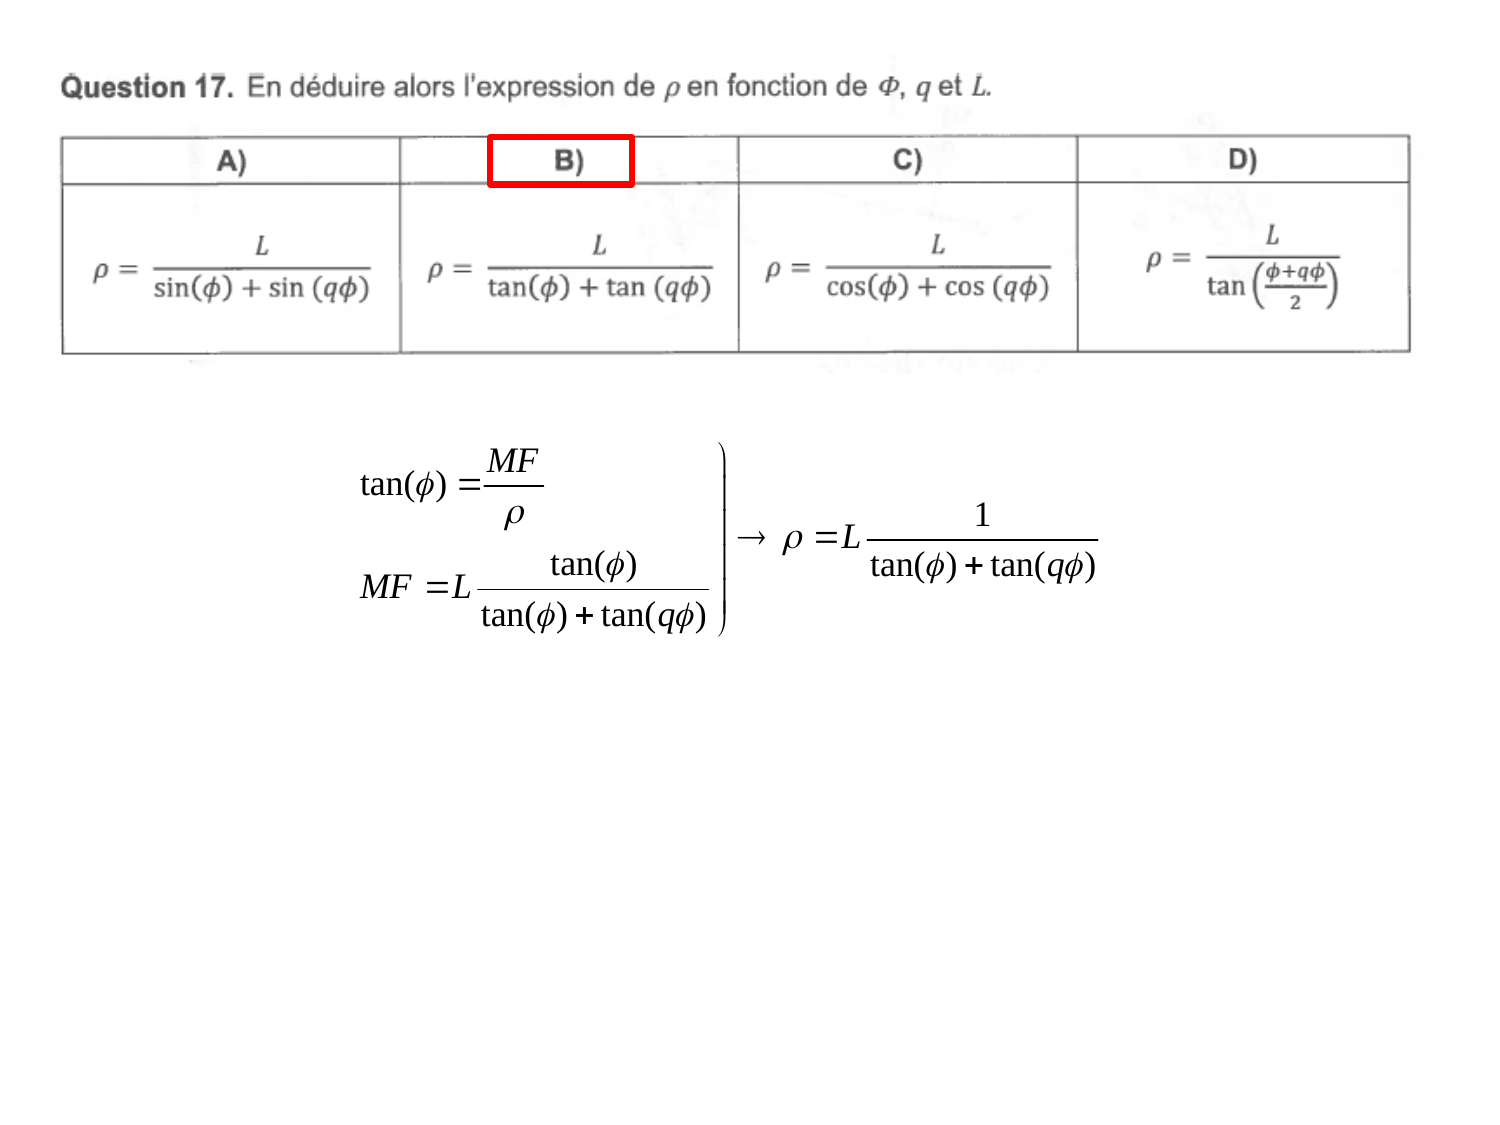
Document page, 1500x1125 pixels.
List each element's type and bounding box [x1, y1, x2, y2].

text_box [353, 433, 1106, 692]
picture [29, 54, 1431, 374]
